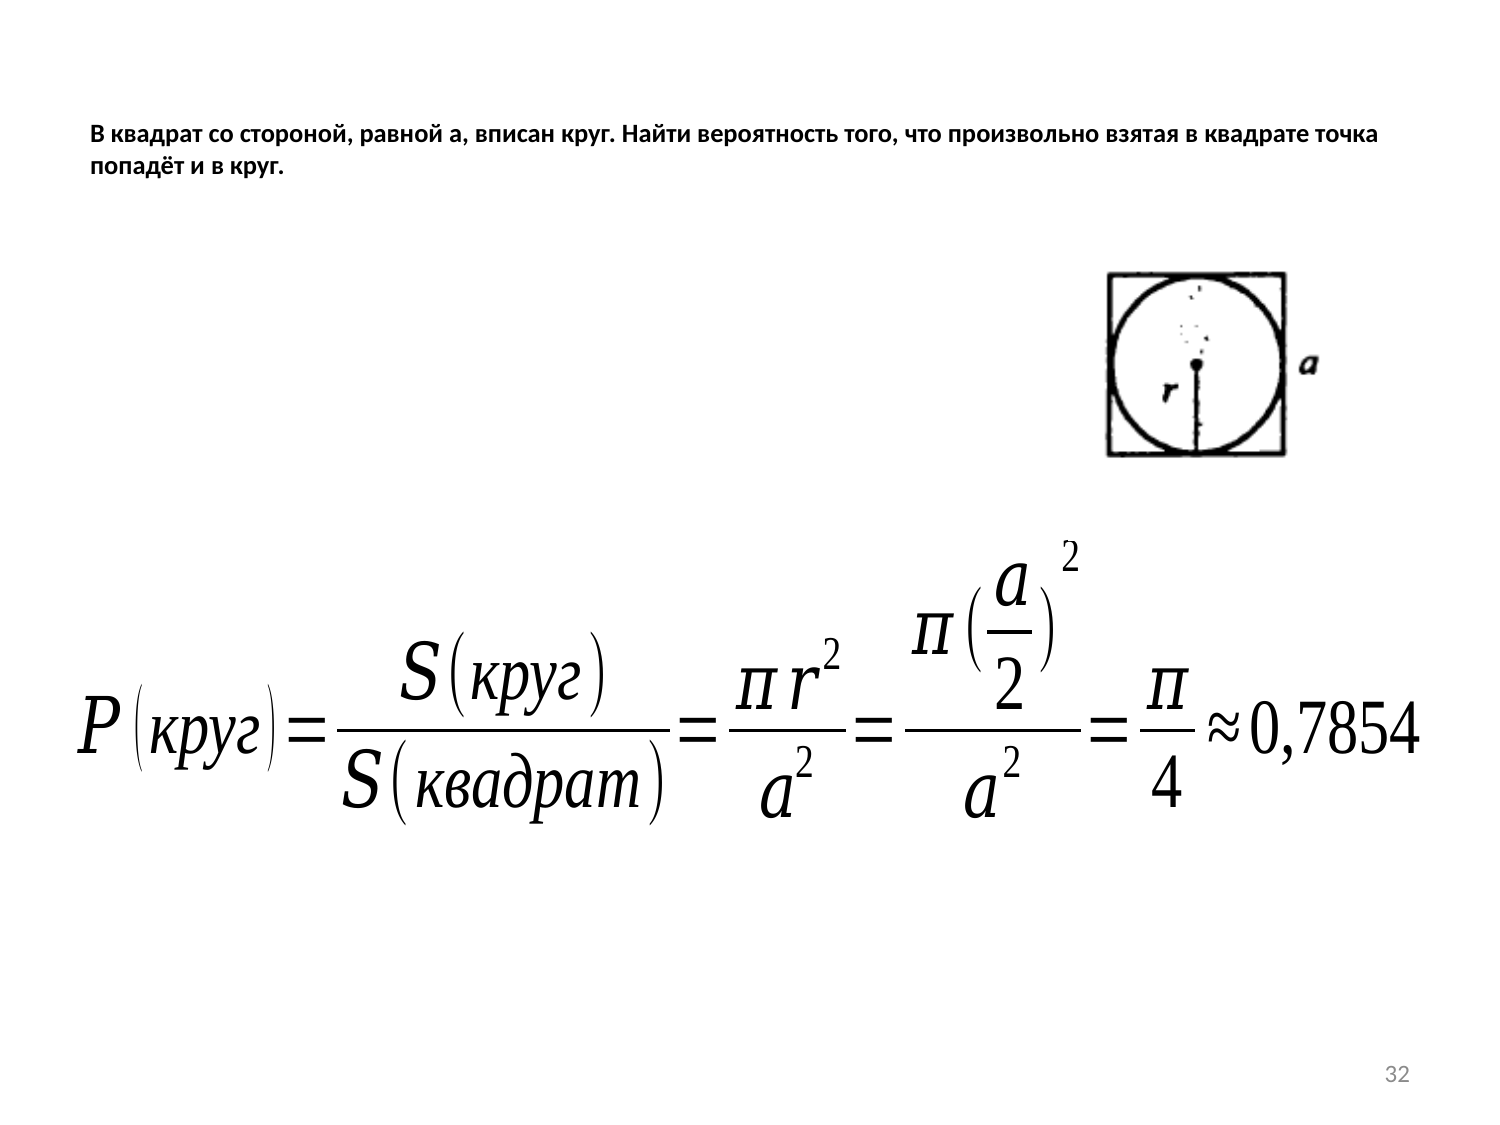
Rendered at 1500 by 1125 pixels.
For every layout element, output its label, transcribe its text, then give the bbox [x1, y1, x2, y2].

picture [1068, 219, 1353, 541]
title В квадрат со стороной, равной а, вписан круг. Найти вероятность того, что произвольно взятая в квадрате точка попадёт и в круг. [75, 45, 1425, 233]
slide_number 32 [1074, 1042, 1425, 1103]
